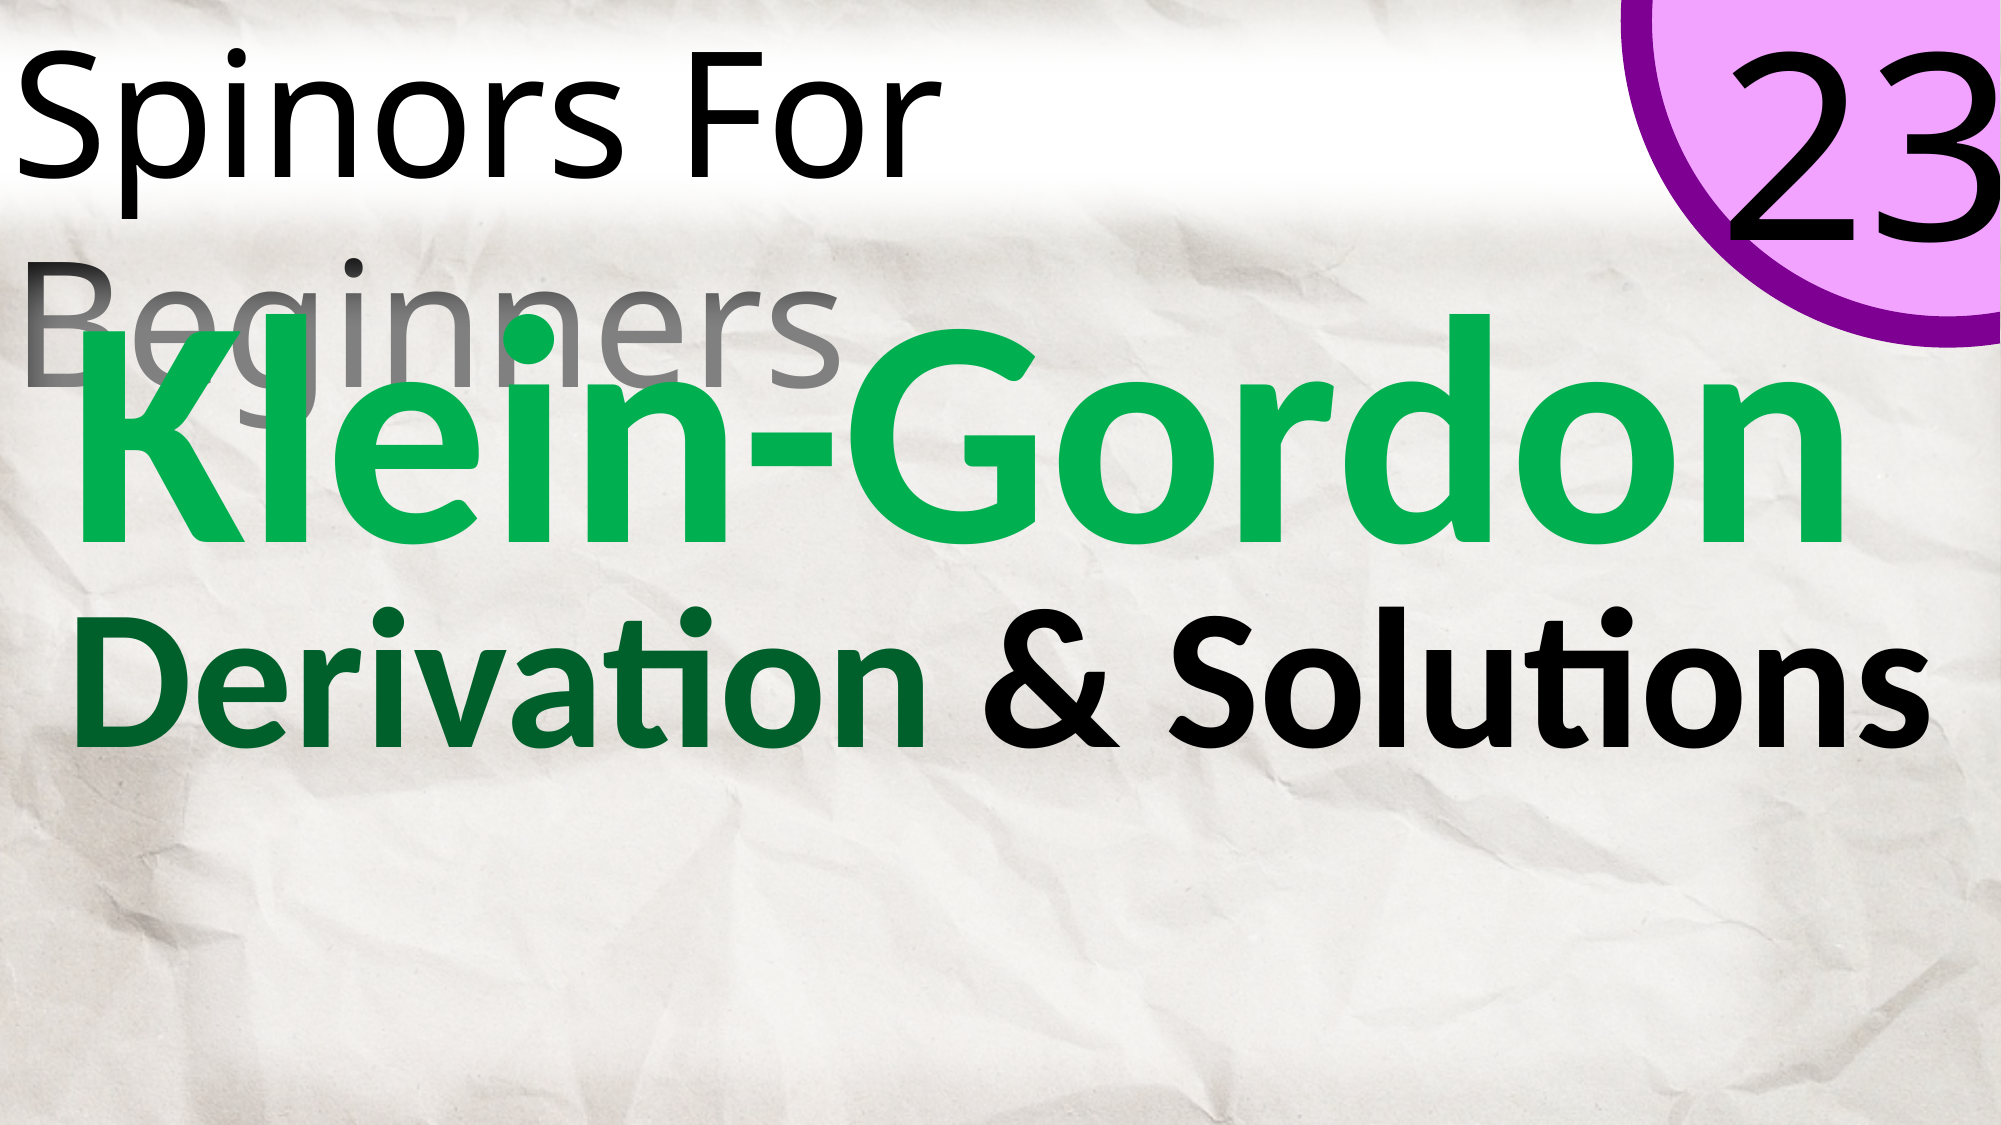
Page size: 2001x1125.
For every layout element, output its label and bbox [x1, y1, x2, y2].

picture [0, 0, 2000, 1125]
text_box [1636, 0, 2000, 333]
